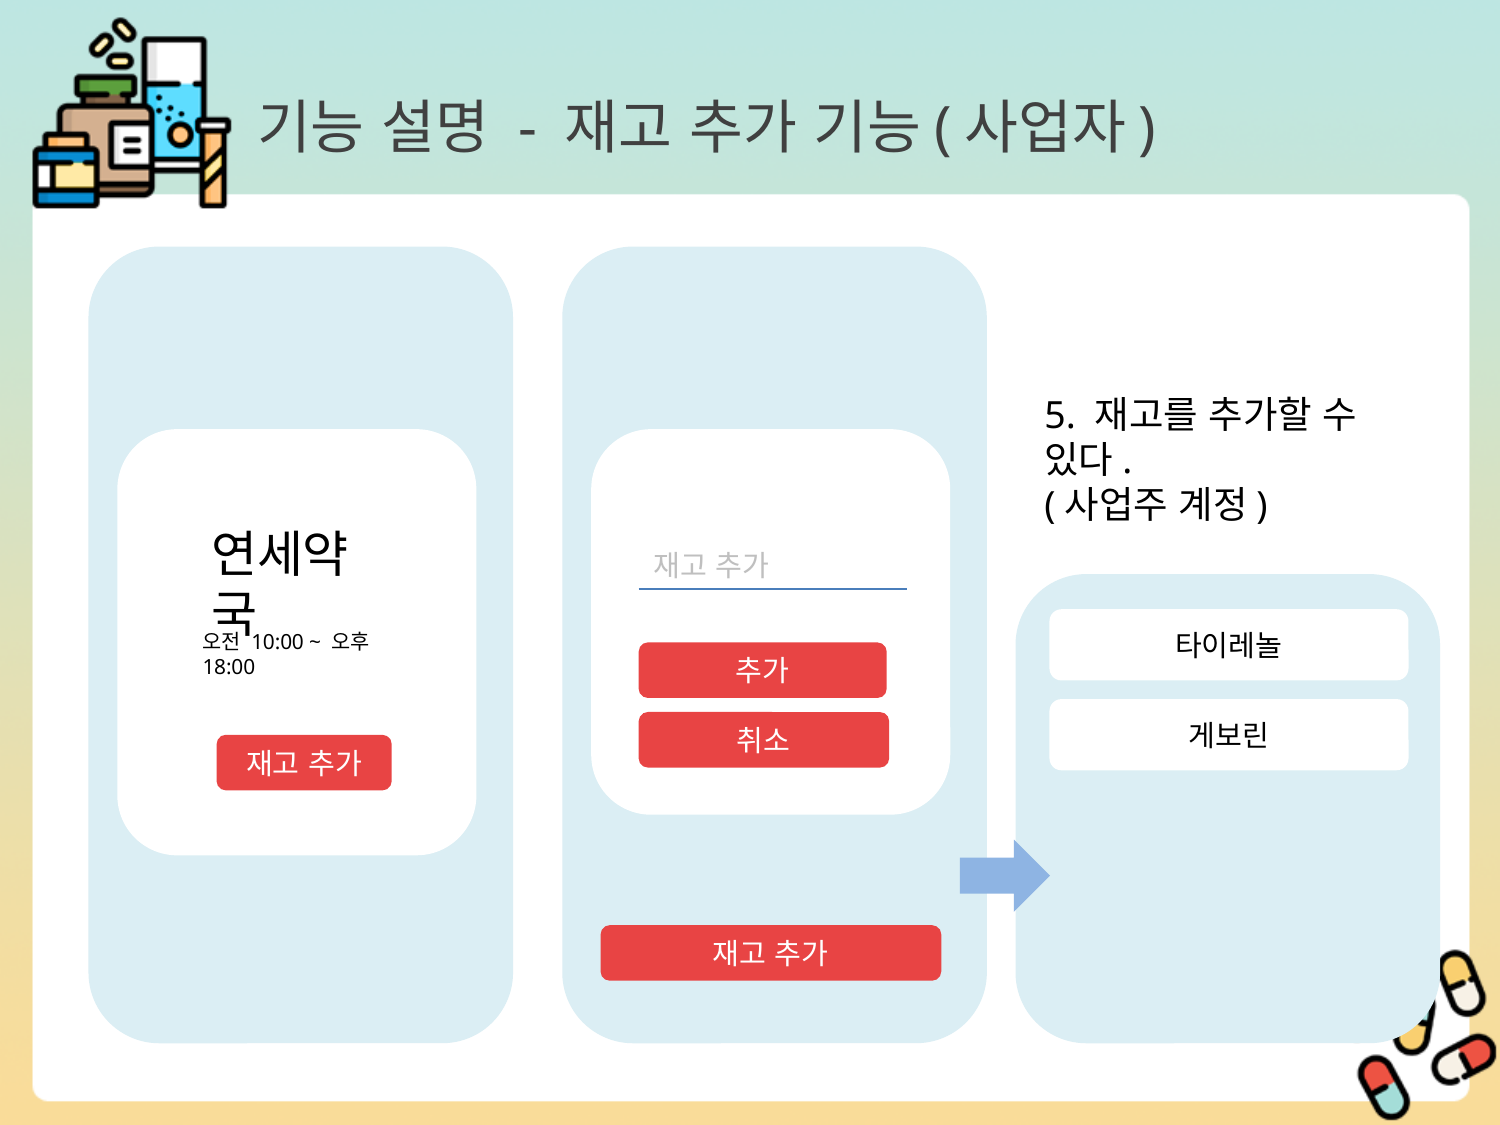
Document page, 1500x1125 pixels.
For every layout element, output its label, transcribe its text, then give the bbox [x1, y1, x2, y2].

picture [0, 0, 1500, 1125]
title 기능 설명 - 재고 추가 기능(사업자) [242, 54, 1235, 197]
text_box [1432, 607, 1443, 1010]
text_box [88, 246, 1427, 1044]
